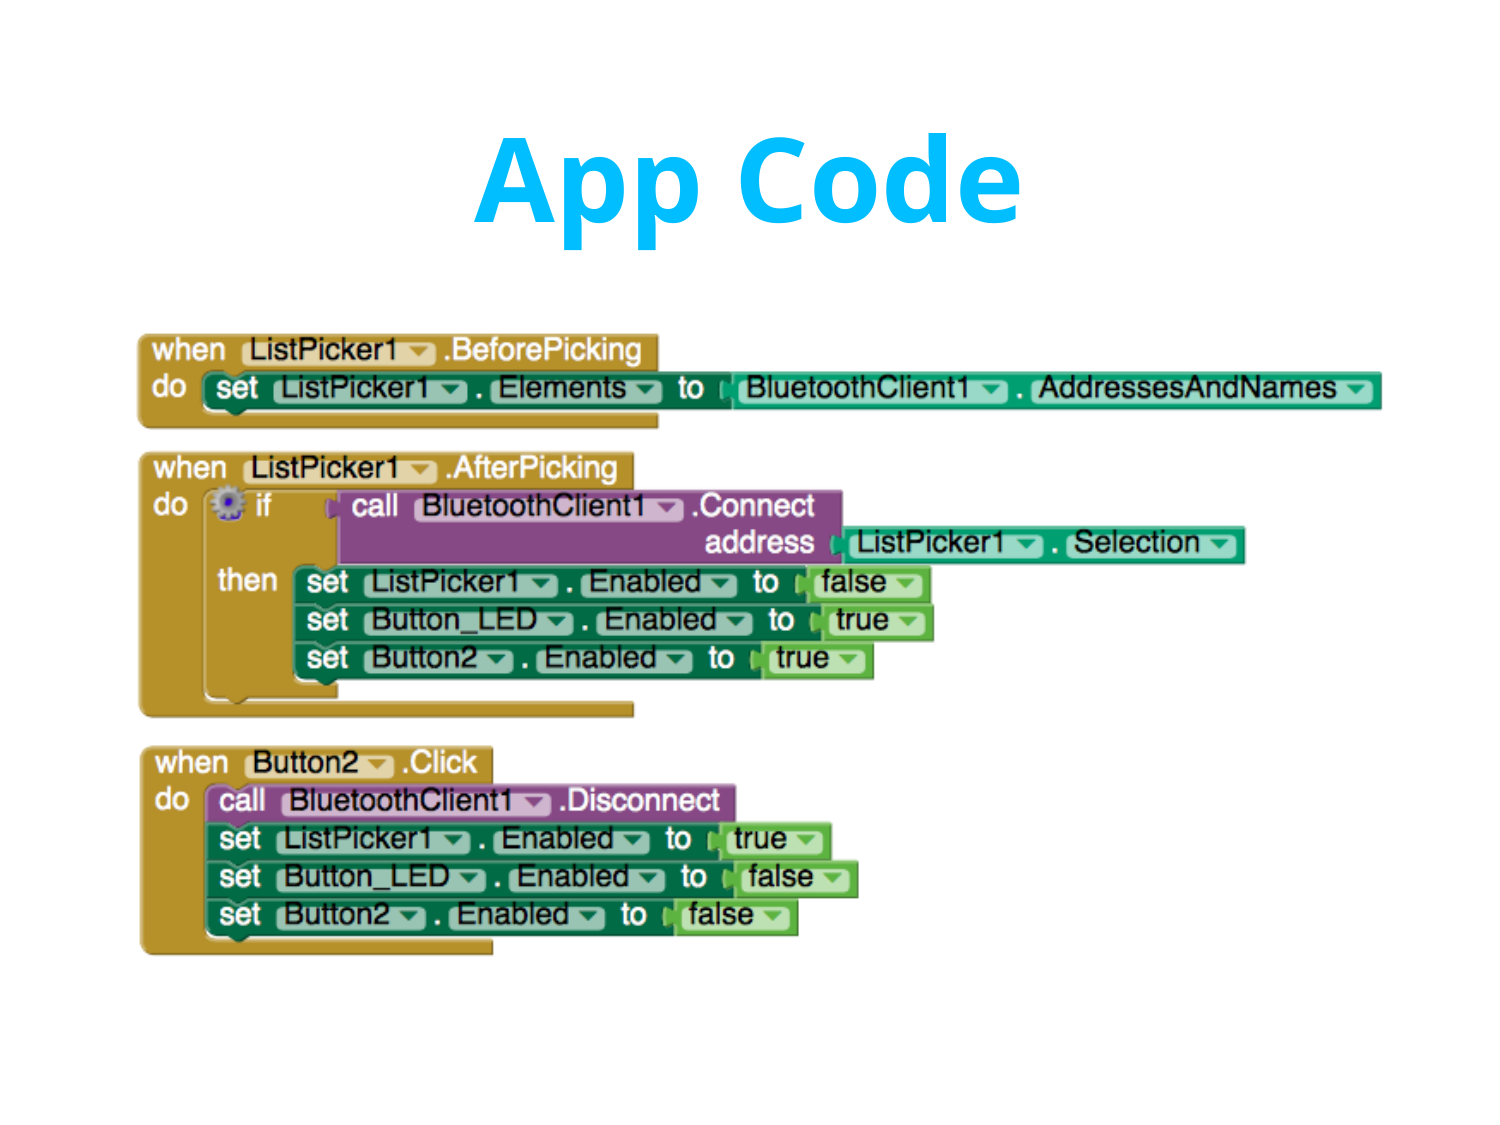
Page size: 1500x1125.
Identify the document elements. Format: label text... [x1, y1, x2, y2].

picture [80, 322, 1420, 1005]
title App Code [349, 70, 1151, 282]
